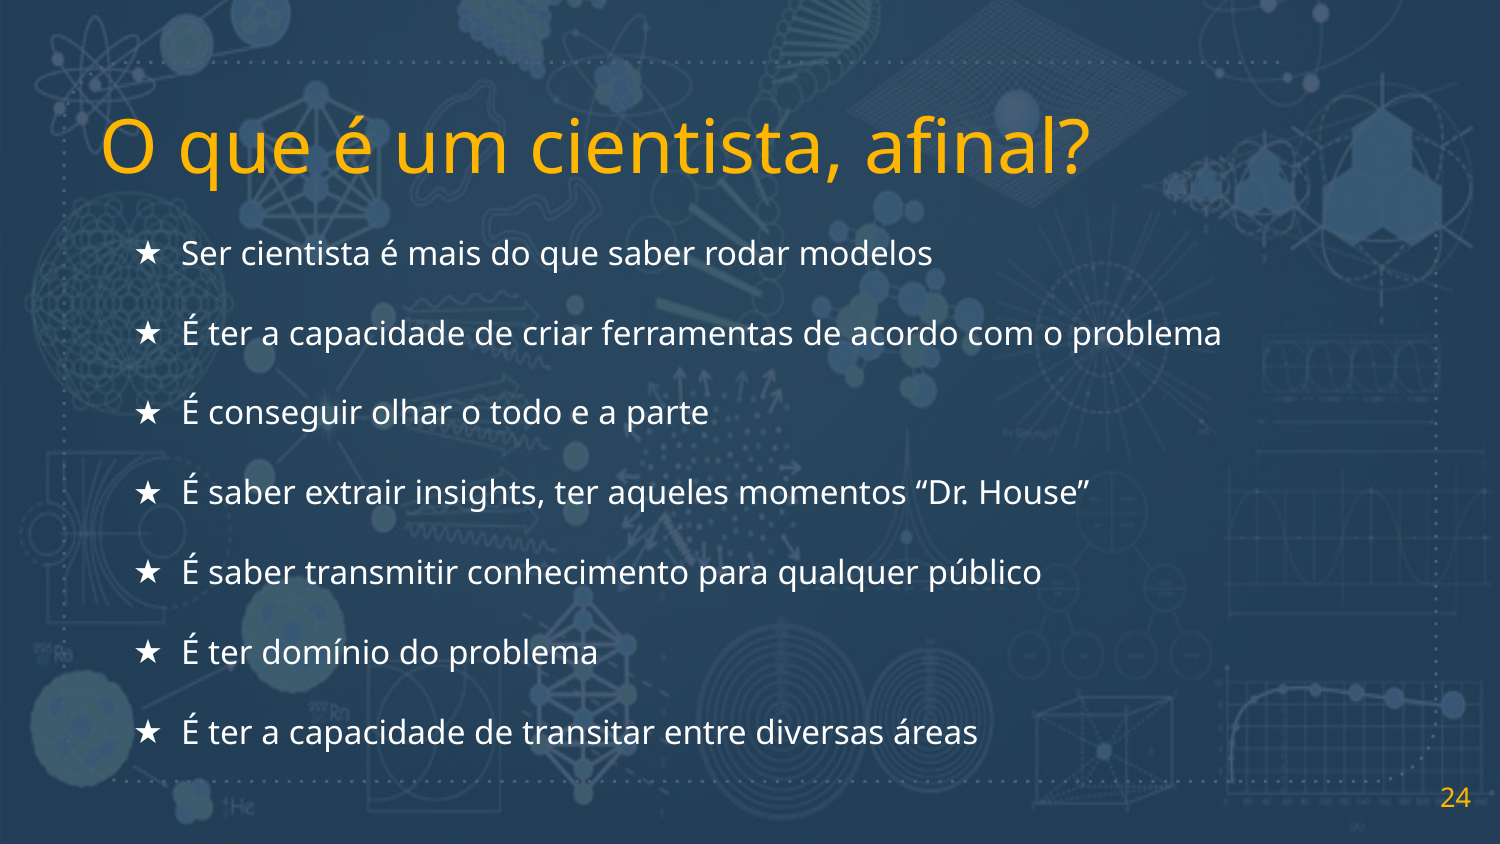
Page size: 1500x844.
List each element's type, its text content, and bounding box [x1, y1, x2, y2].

text_box [0, 0, 1500, 844]
text_box Ser cientista é mais do que saber rodar modelos É ter a capacidade de criar ferramentas de acordo com o problema É conseguir olhar o todo e a parte É saber extrair insights, ter aqueles momentos “Dr. House” É saber transmitir conhecimento para qualquer público É ter domínio do problema É ter a capacidade de transitar entre diversas áreas [90, 216, 1412, 767]
slide_number ‹#› [1411, 753, 1500, 844]
title O que é um cientista, afinal? [85, 61, 1398, 204]
